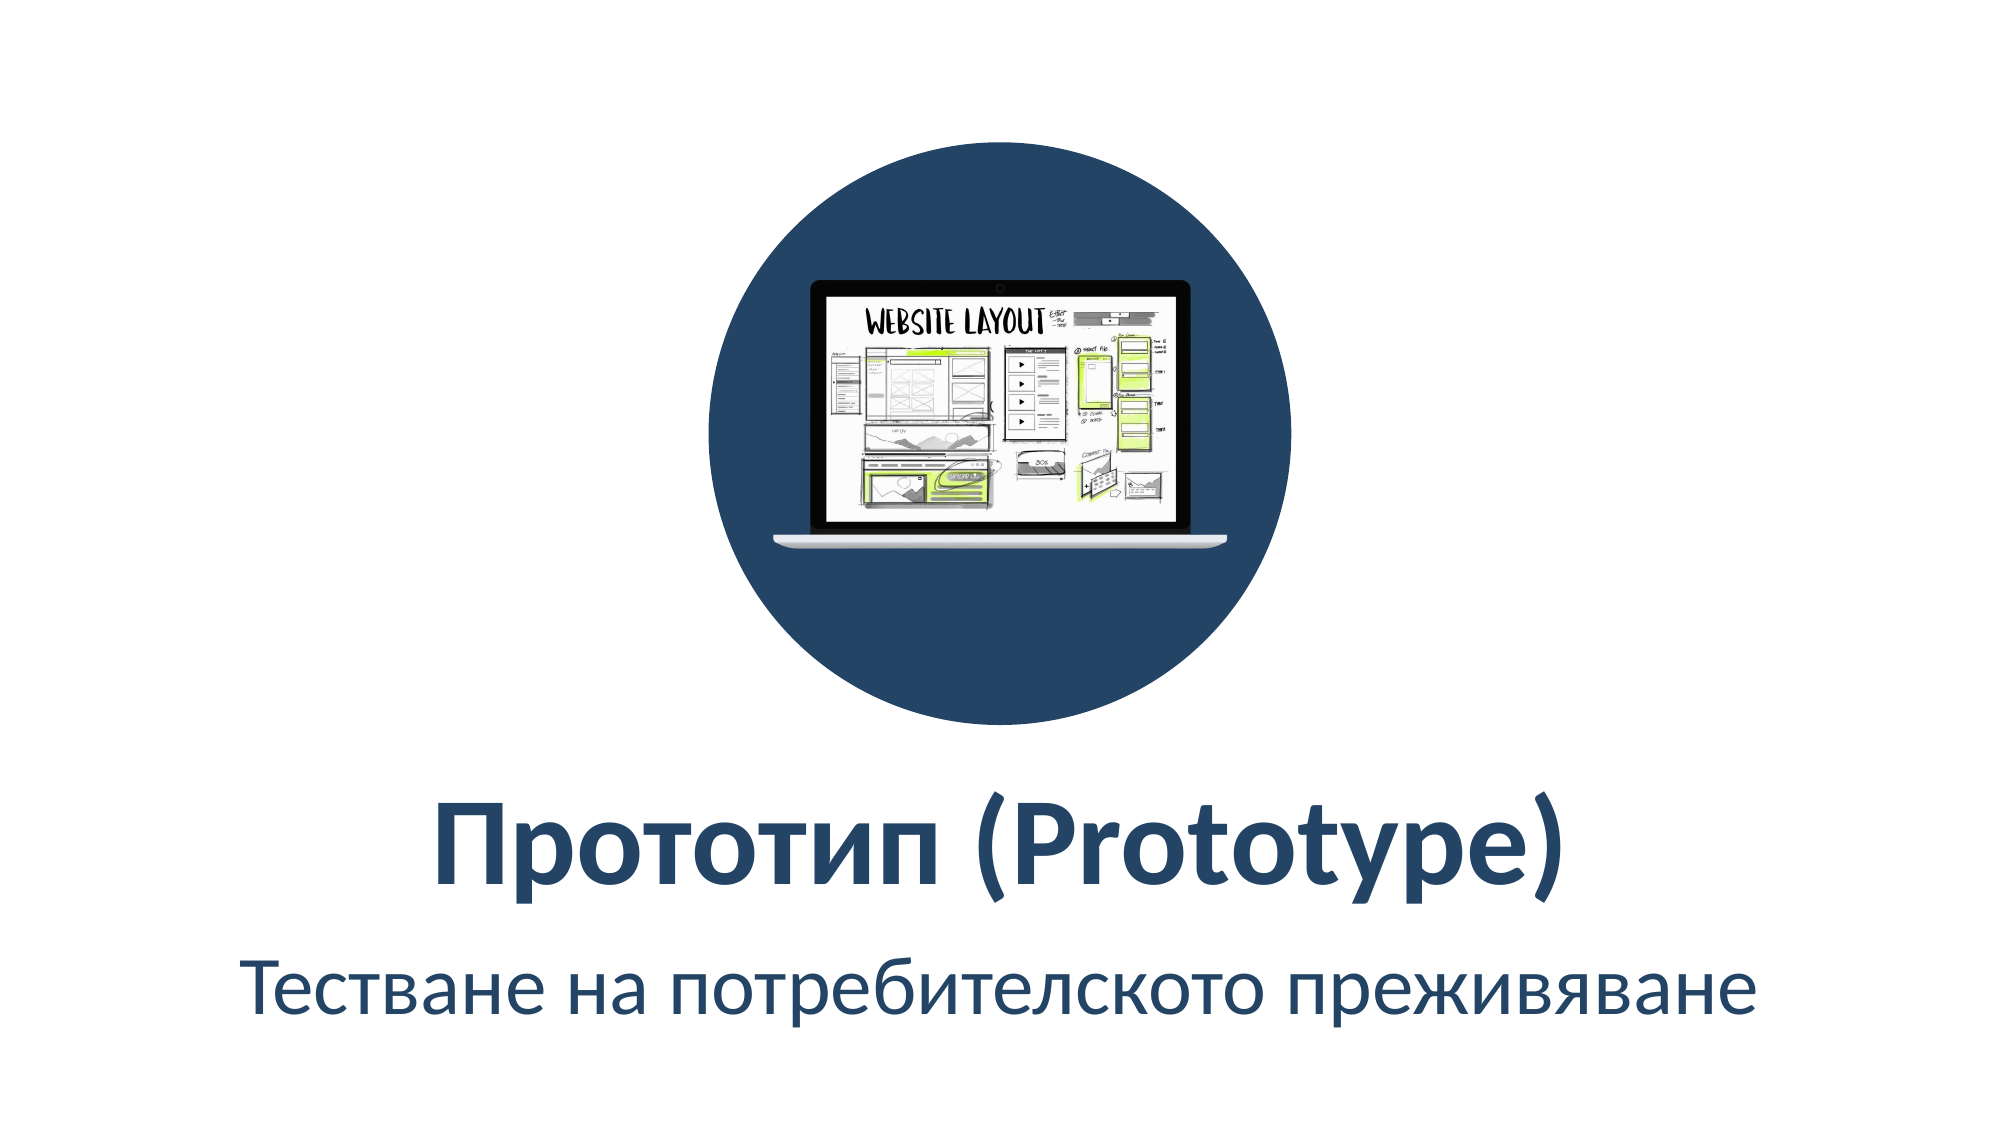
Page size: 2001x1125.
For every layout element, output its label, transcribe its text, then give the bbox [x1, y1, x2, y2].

title ​​Прототип (Prototype) [100, 771, 1900, 898]
subtitle Тестване на потребителското преживяване [100, 916, 1900, 1043]
picture [763, 274, 1237, 563]
